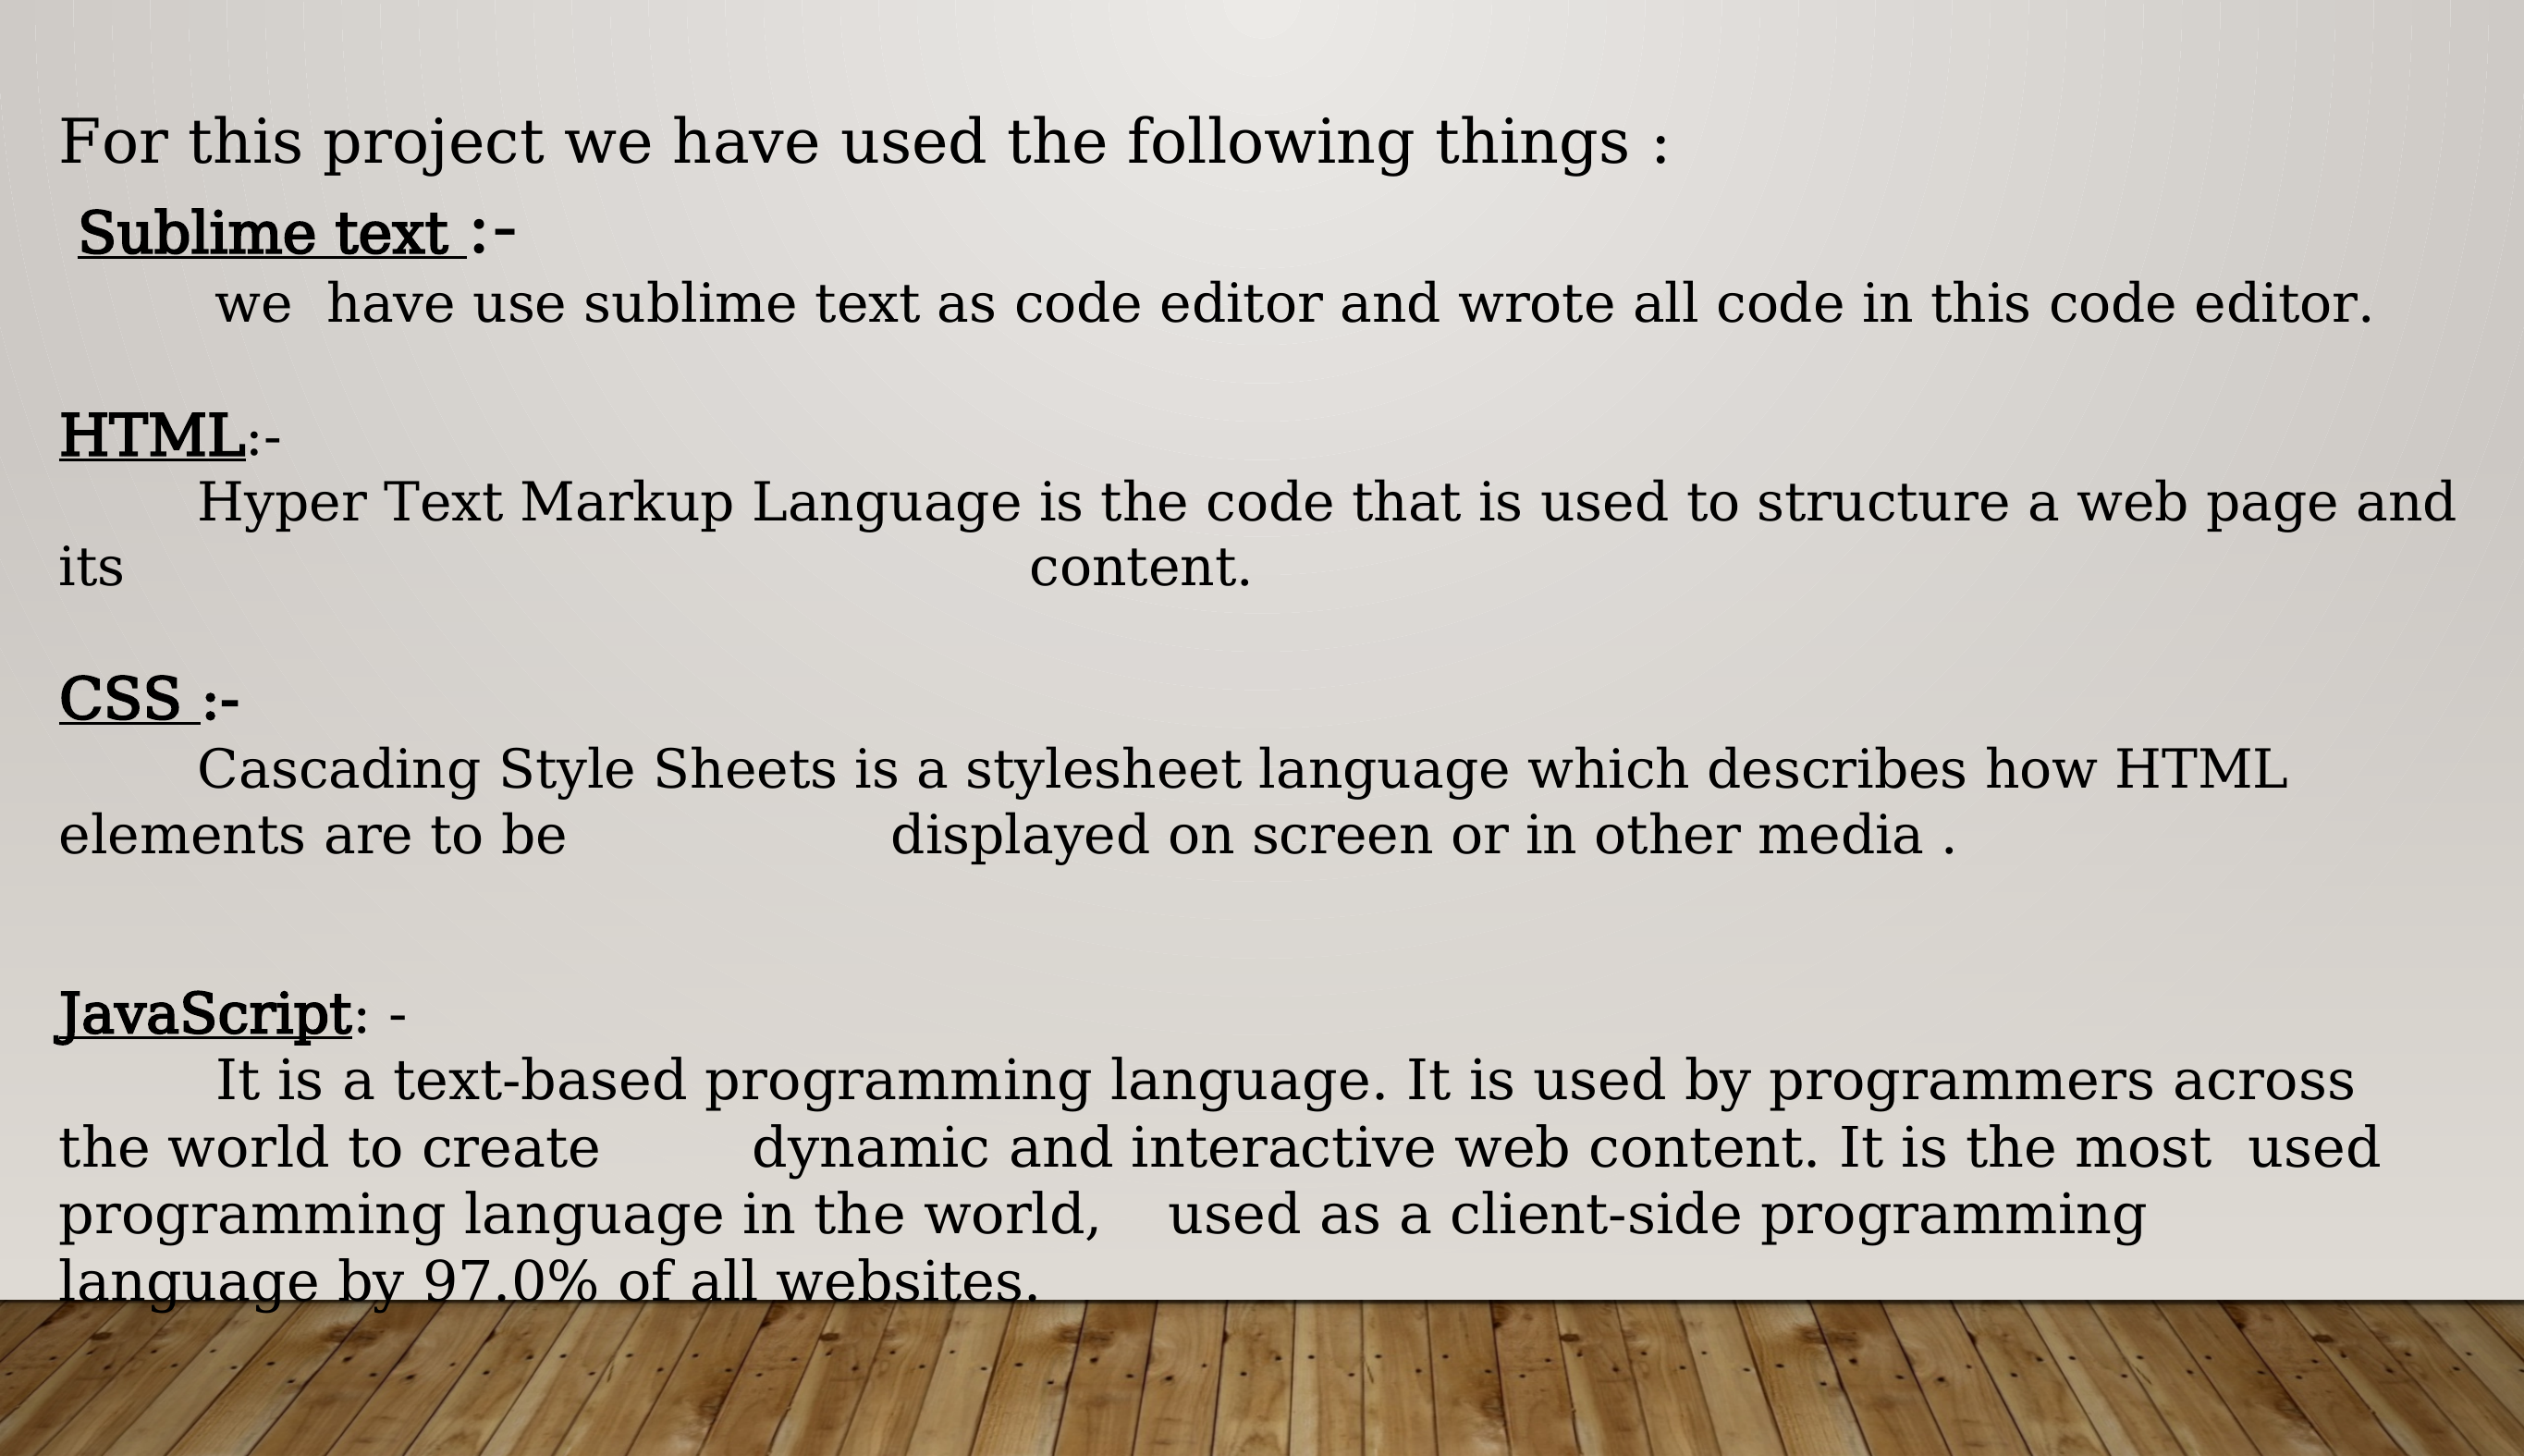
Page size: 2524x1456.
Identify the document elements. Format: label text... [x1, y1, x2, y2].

text_box JavaScript: - It is a text-based programming language. It is used by programmers across the world to create dynamic and interactive web content. It is the most used programming language in the world, used as a client-side programming language by 97.0% of all websites. [45, 970, 2399, 1319]
text_box For this project we have used the following things : Sublime text :- we have use sublime text as code editor and wrote all code in this code editor. HTML:- Hyper Text Markup Language is the code that is used to structure a web page and its content. CSS :- Cascading Style Sheets is a stylesheet language which describes how HTML elements are to be displayed on screen or in other media . [45, 94, 2479, 1038]
picture [0, 1300, 2524, 1456]
